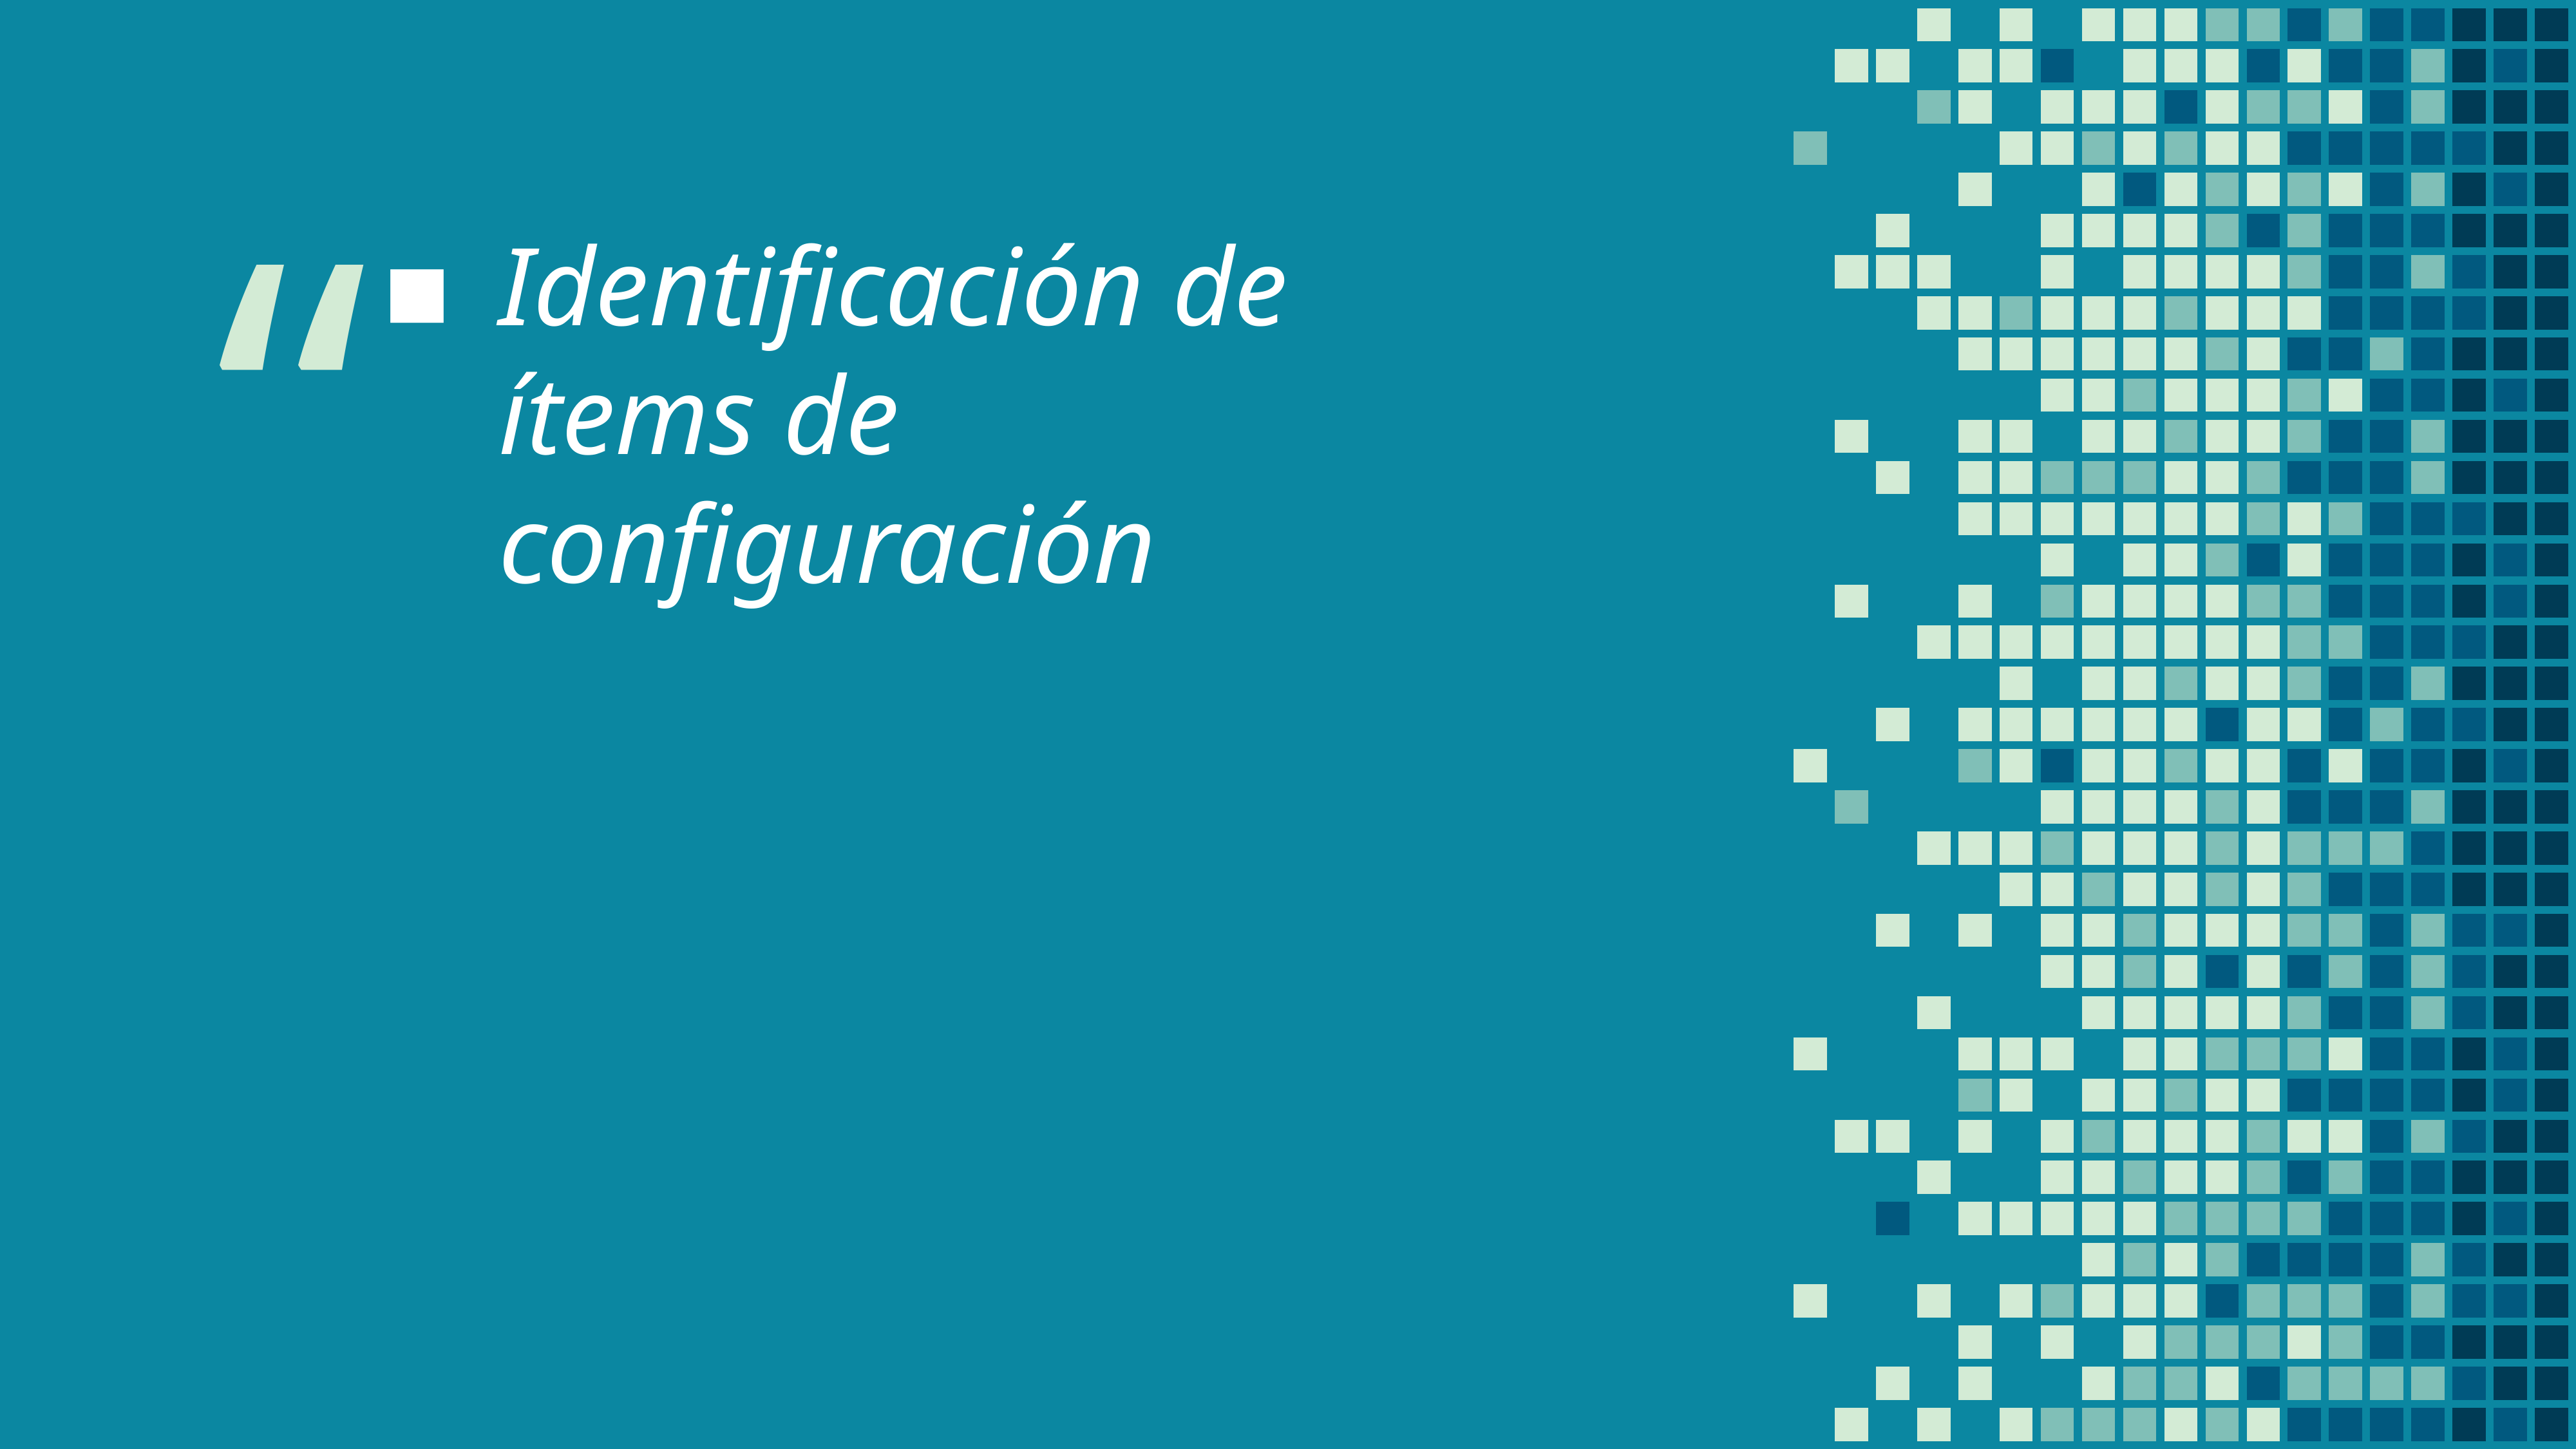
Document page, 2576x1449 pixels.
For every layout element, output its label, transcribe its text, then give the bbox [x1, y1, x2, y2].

list Identificación de ítems de configuración [360, 208, 1566, 1249]
